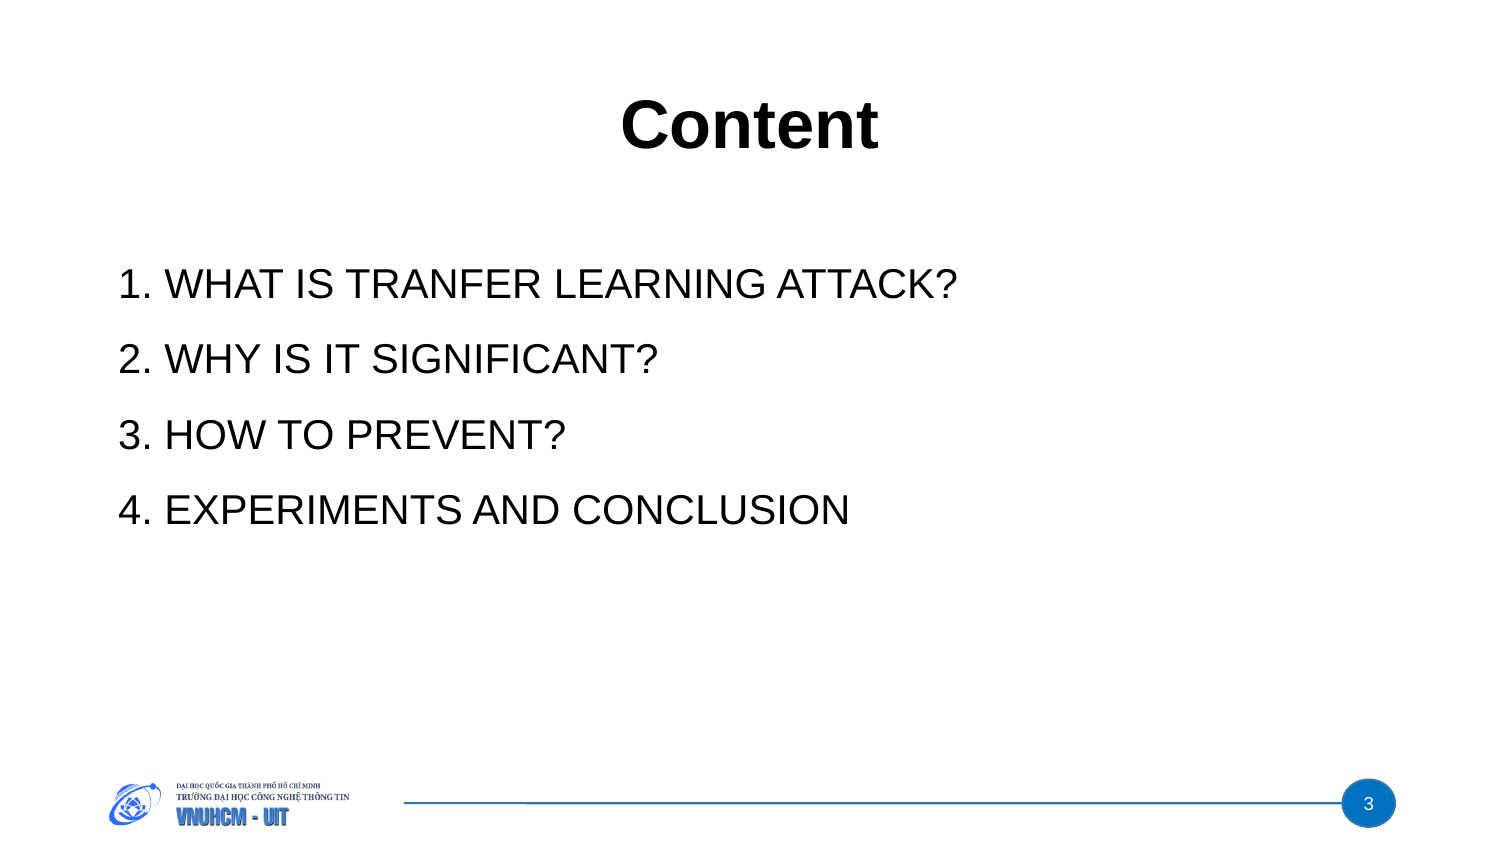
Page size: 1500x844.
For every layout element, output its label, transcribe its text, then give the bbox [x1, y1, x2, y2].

picture [105, 768, 356, 838]
slide_number 3 [1342, 779, 1395, 827]
title Content [103, 44, 1397, 208]
list WHAT IS TRANFER LEARNING ATTACK? 2. WHY IS IT SIGNIFICANT? 3. HOW TO PREVENT? 4. EXPERIMENTS AND CONCLUSION [103, 224, 1397, 760]
